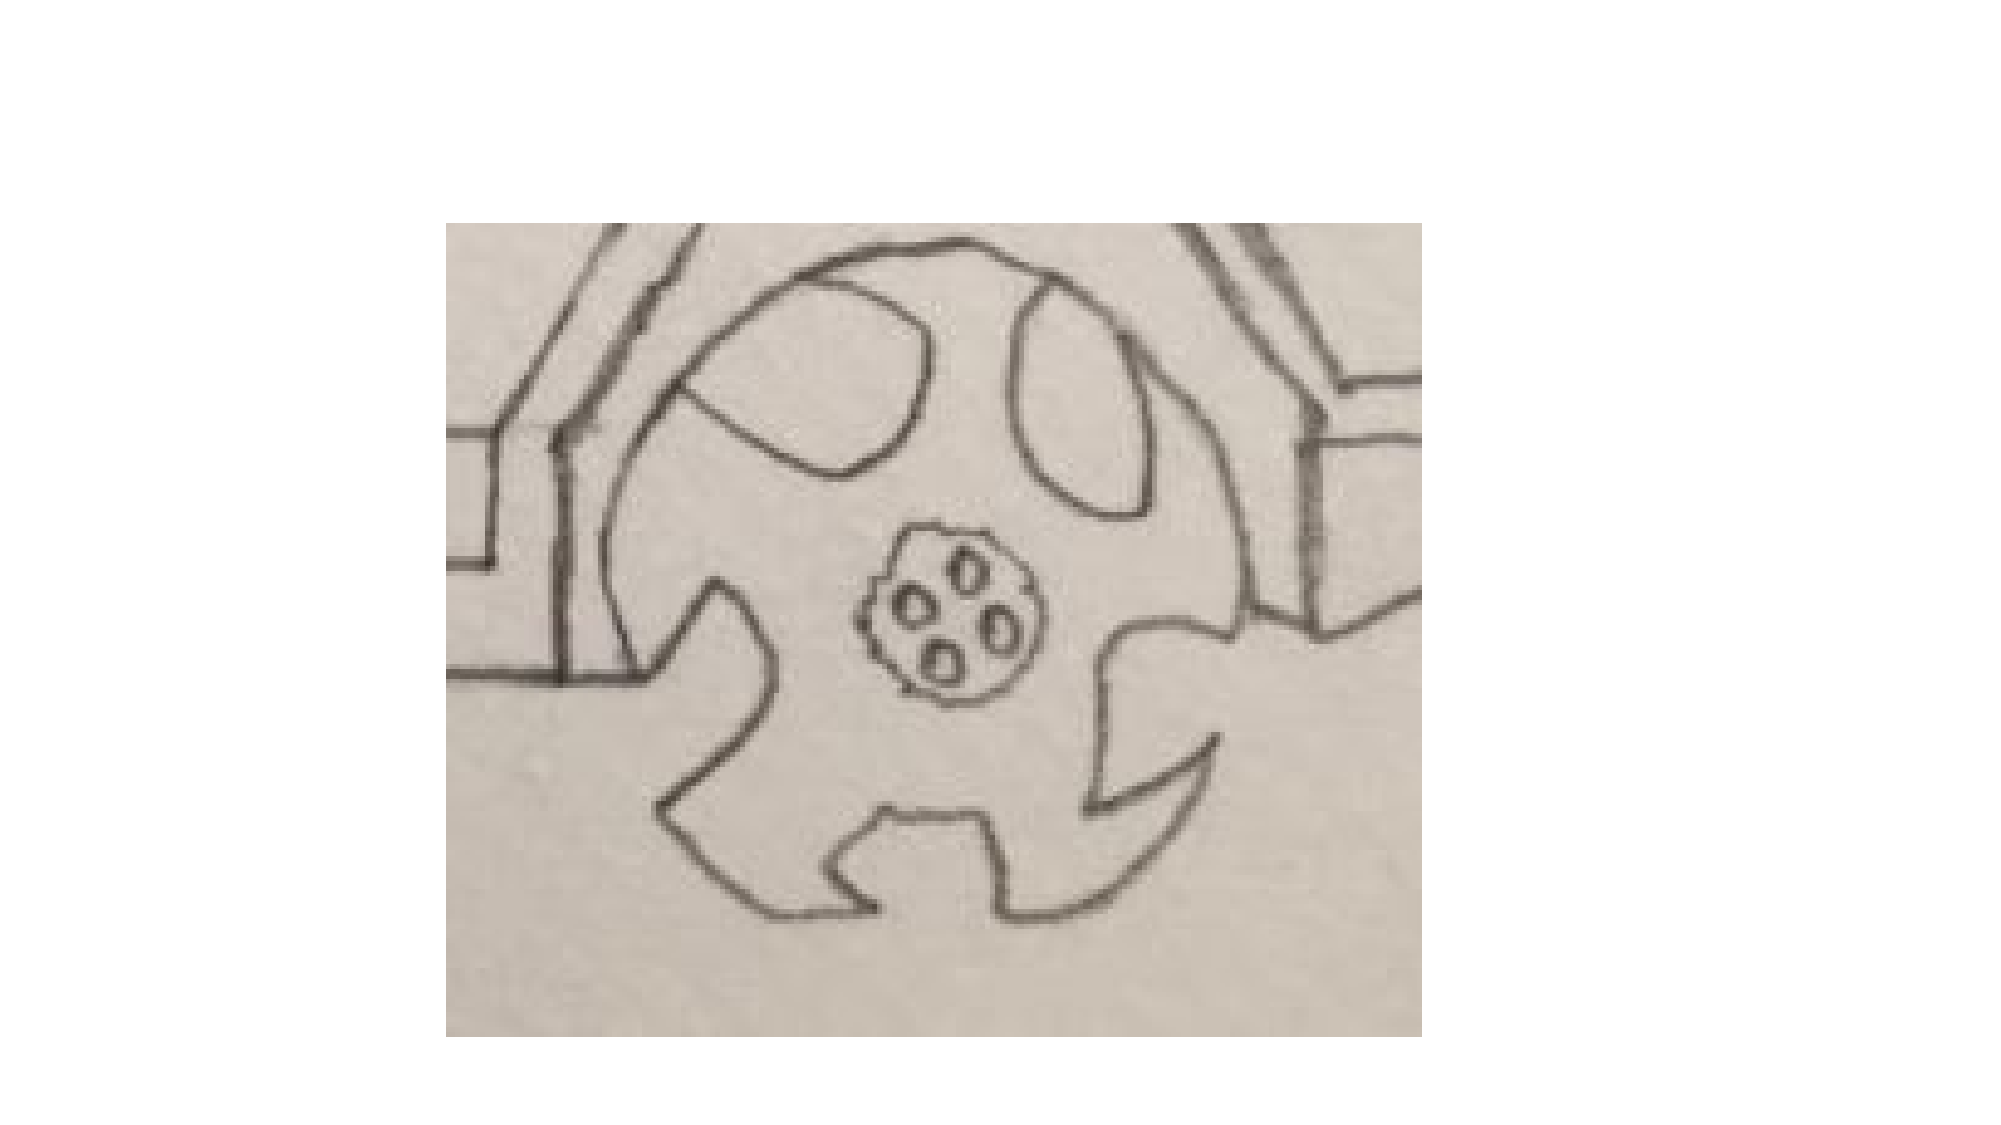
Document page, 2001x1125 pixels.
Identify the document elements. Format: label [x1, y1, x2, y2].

list [446, 223, 1422, 1037]
